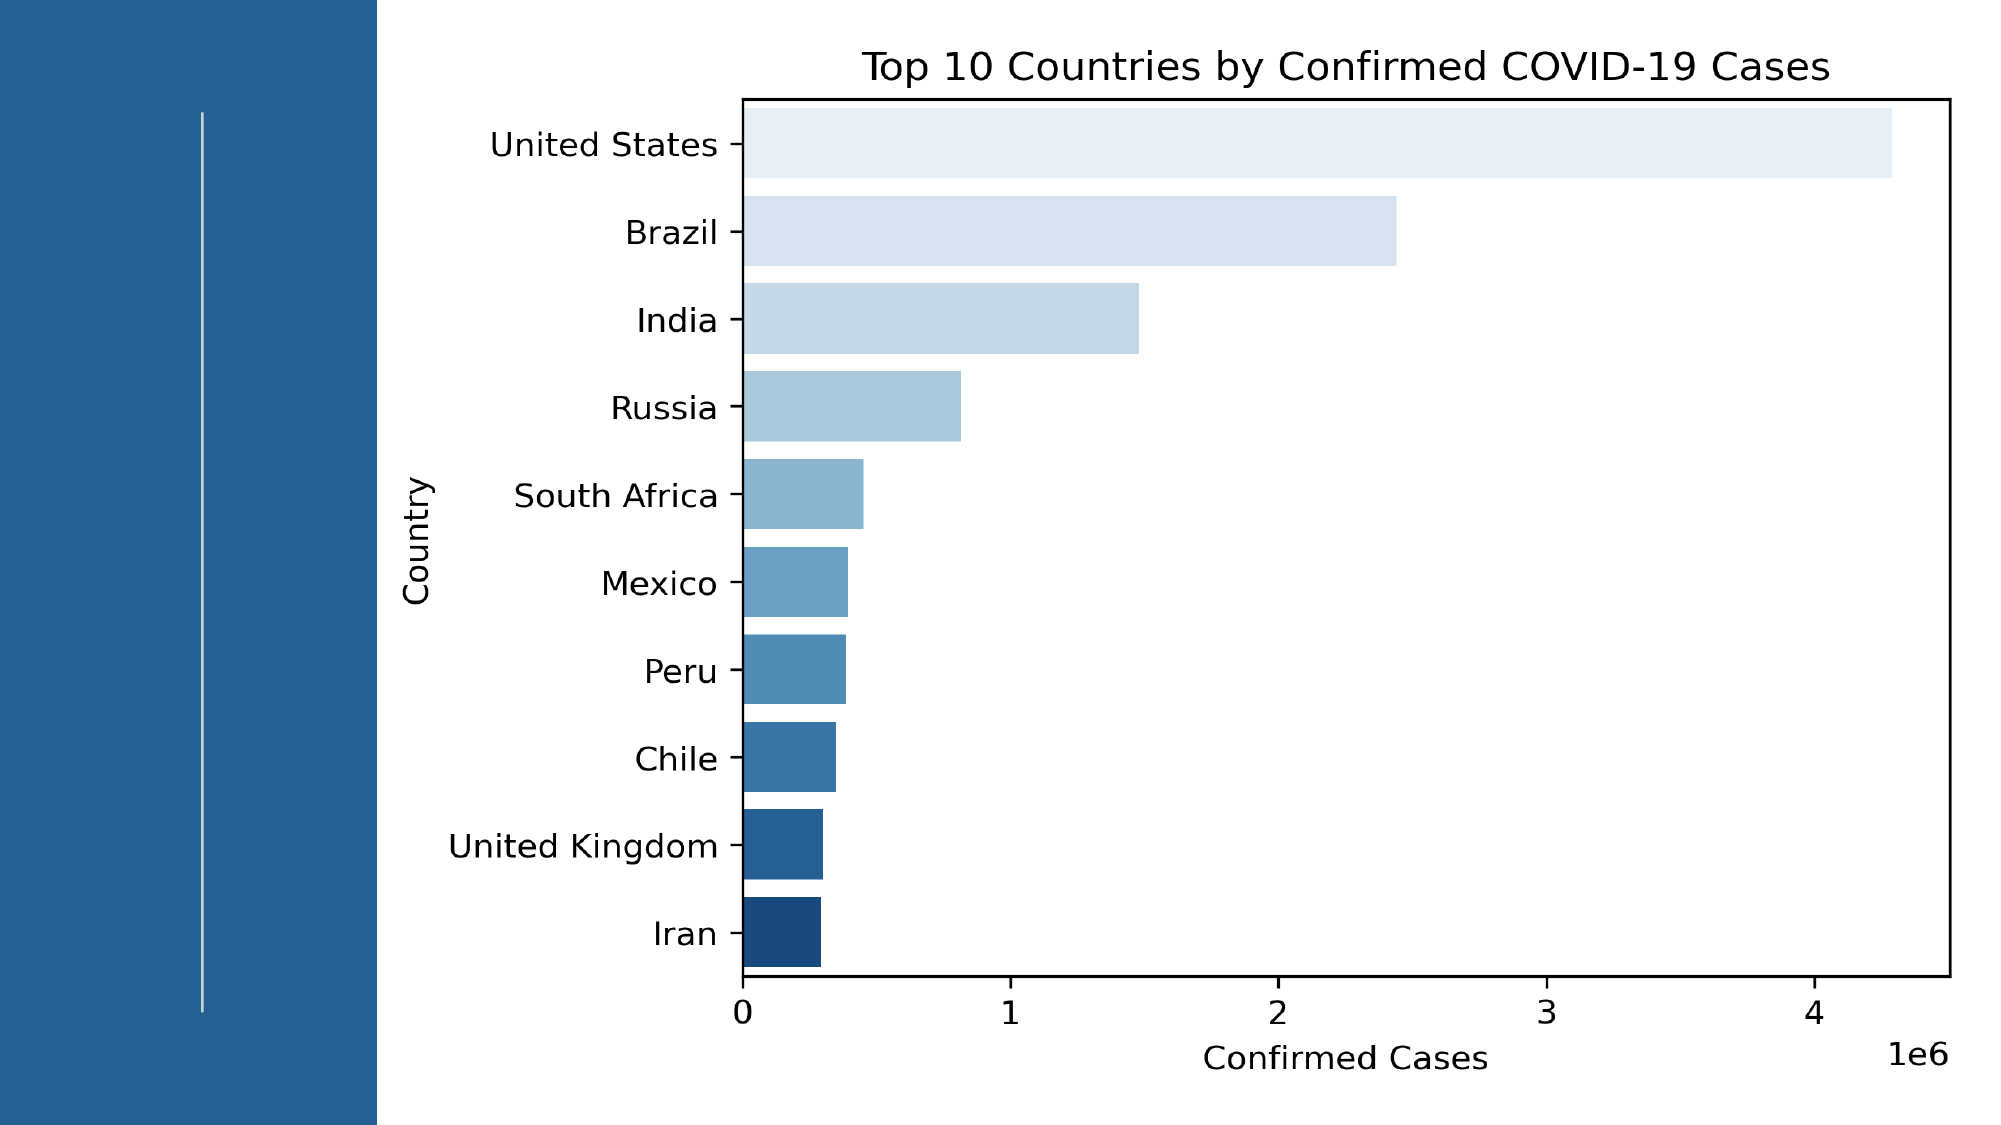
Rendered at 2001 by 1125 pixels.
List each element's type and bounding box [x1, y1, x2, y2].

picture [376, 26, 1973, 1099]
text_box [0, 0, 377, 1125]
